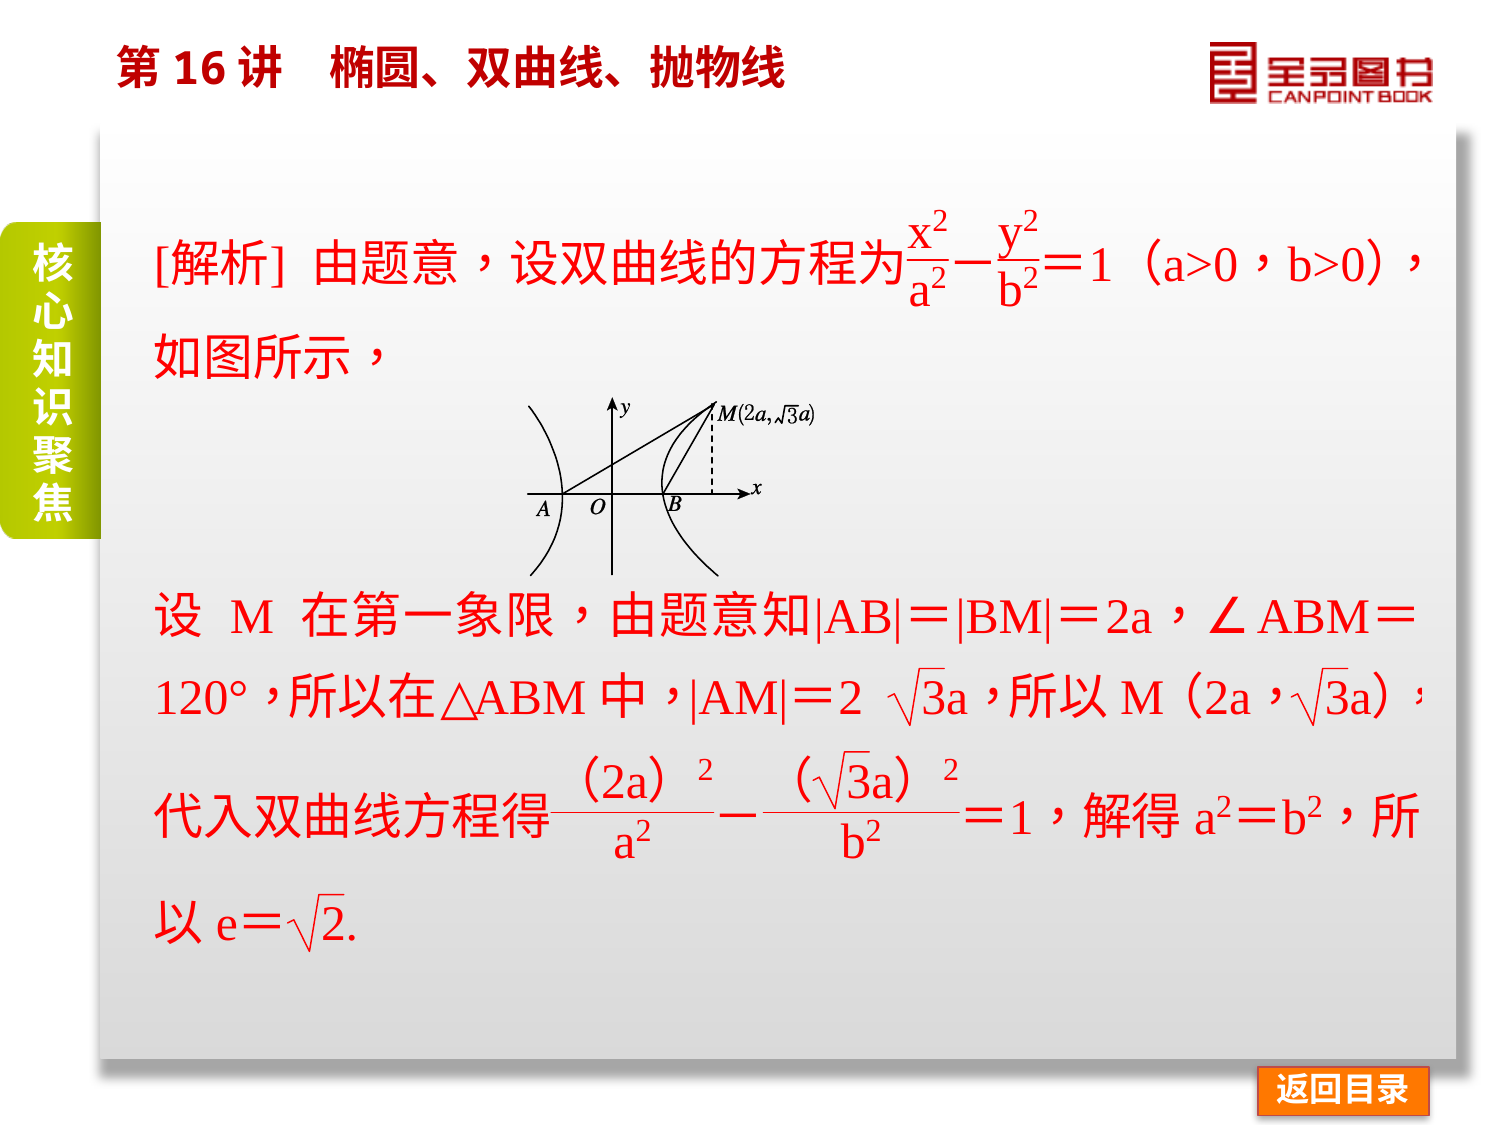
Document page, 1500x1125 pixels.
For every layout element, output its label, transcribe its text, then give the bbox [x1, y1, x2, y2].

text_box 返回目录 [1257, 1066, 1430, 1116]
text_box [153, 196, 1422, 1004]
title 第16讲 椭圆、双曲线、抛物线 [100, 27, 1199, 106]
picture [0, 221, 101, 539]
picture [1210, 42, 1433, 104]
